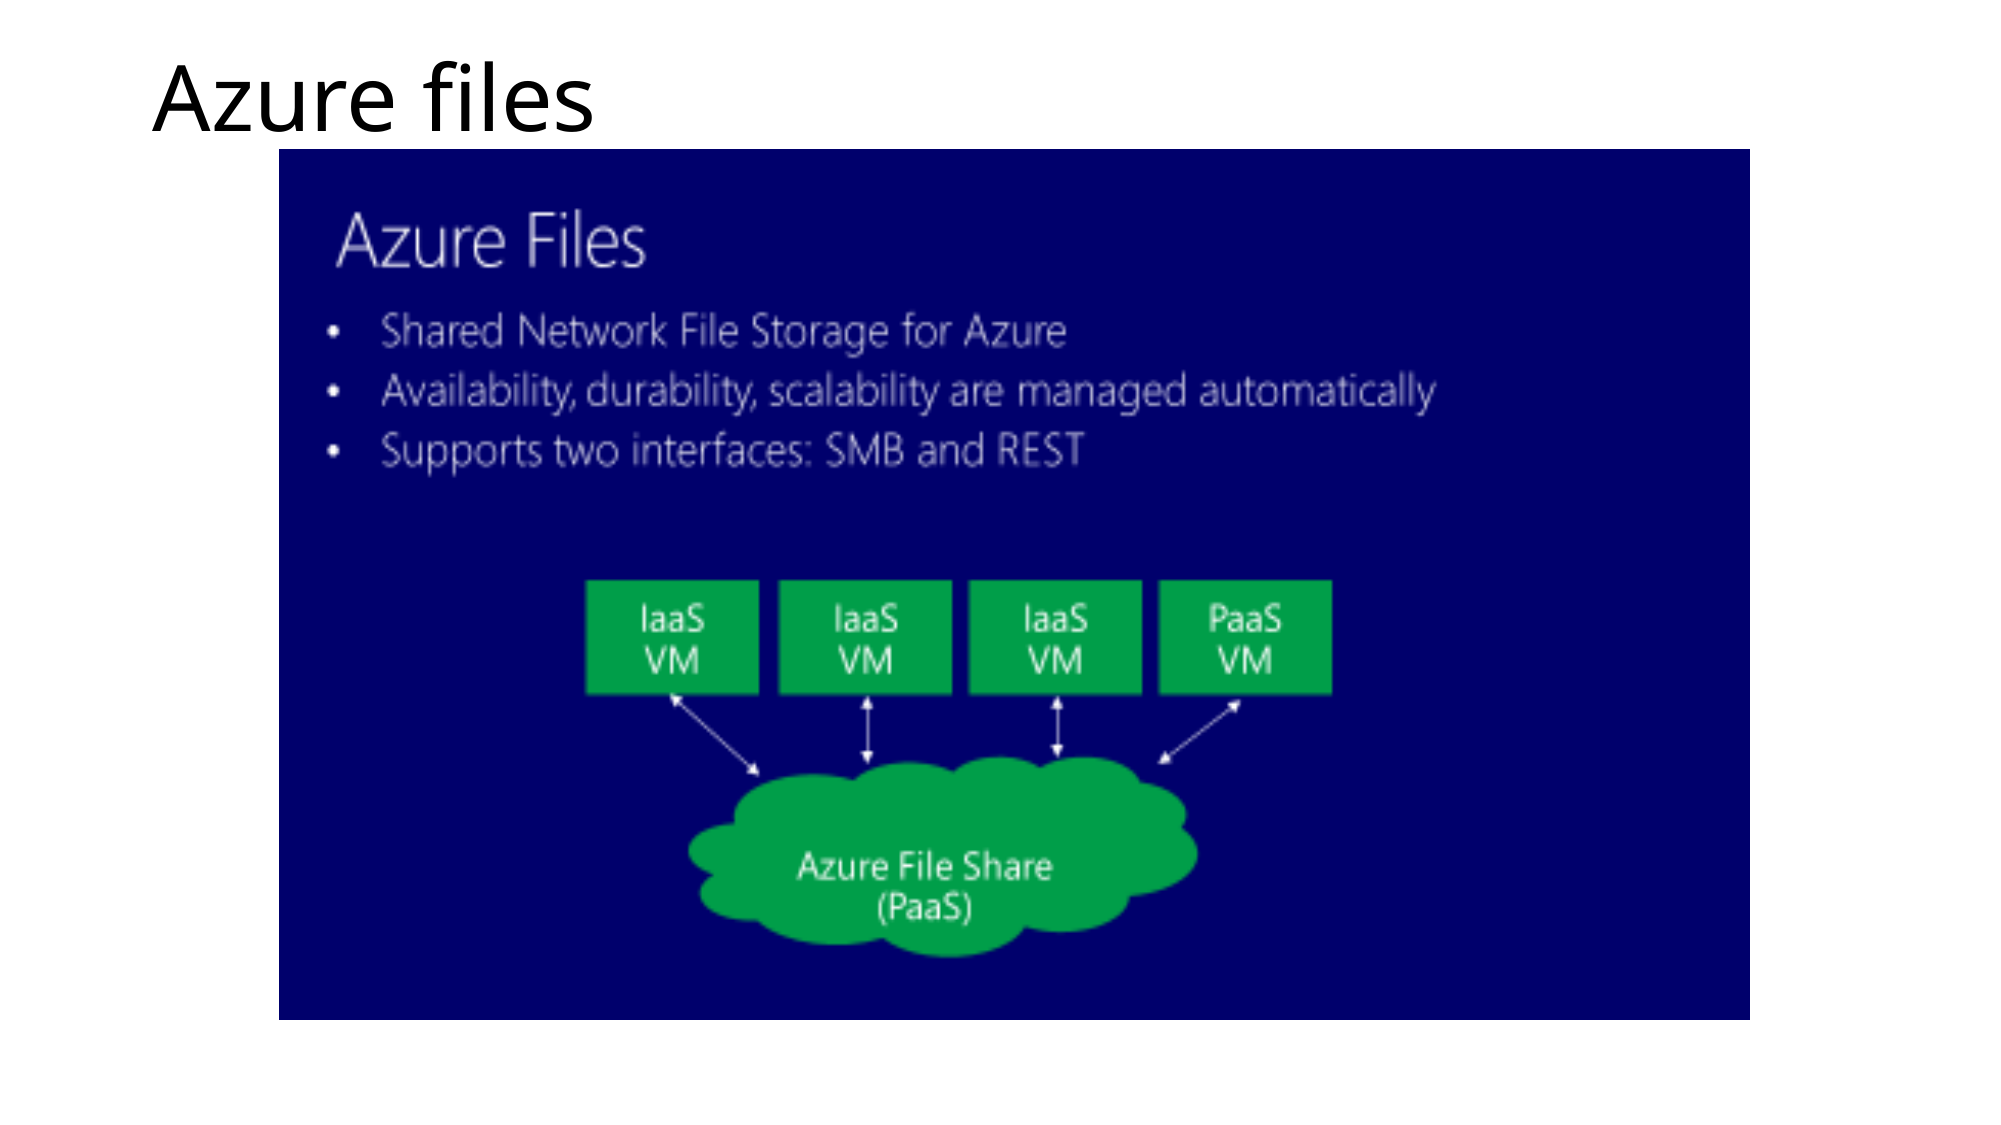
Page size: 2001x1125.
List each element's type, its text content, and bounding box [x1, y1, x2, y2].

title Azure files [137, 0, 1863, 278]
picture [279, 149, 1750, 1020]
